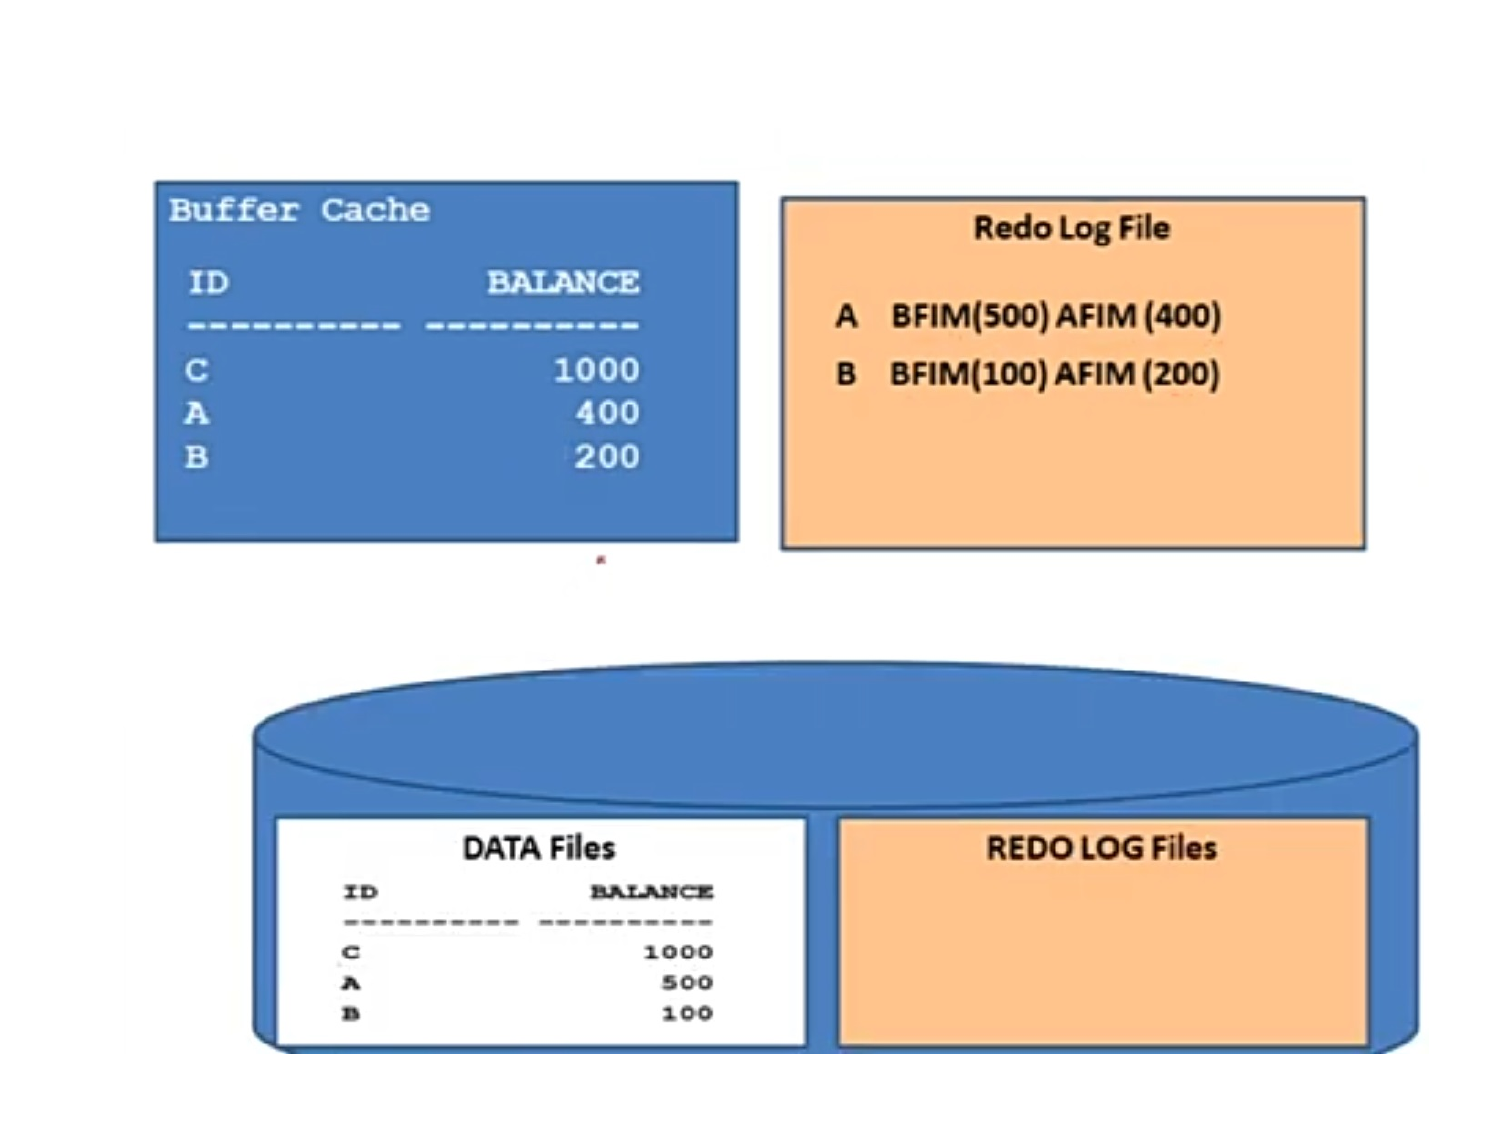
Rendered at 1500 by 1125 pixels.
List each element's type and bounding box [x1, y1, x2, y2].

picture [115, 128, 1429, 1055]
